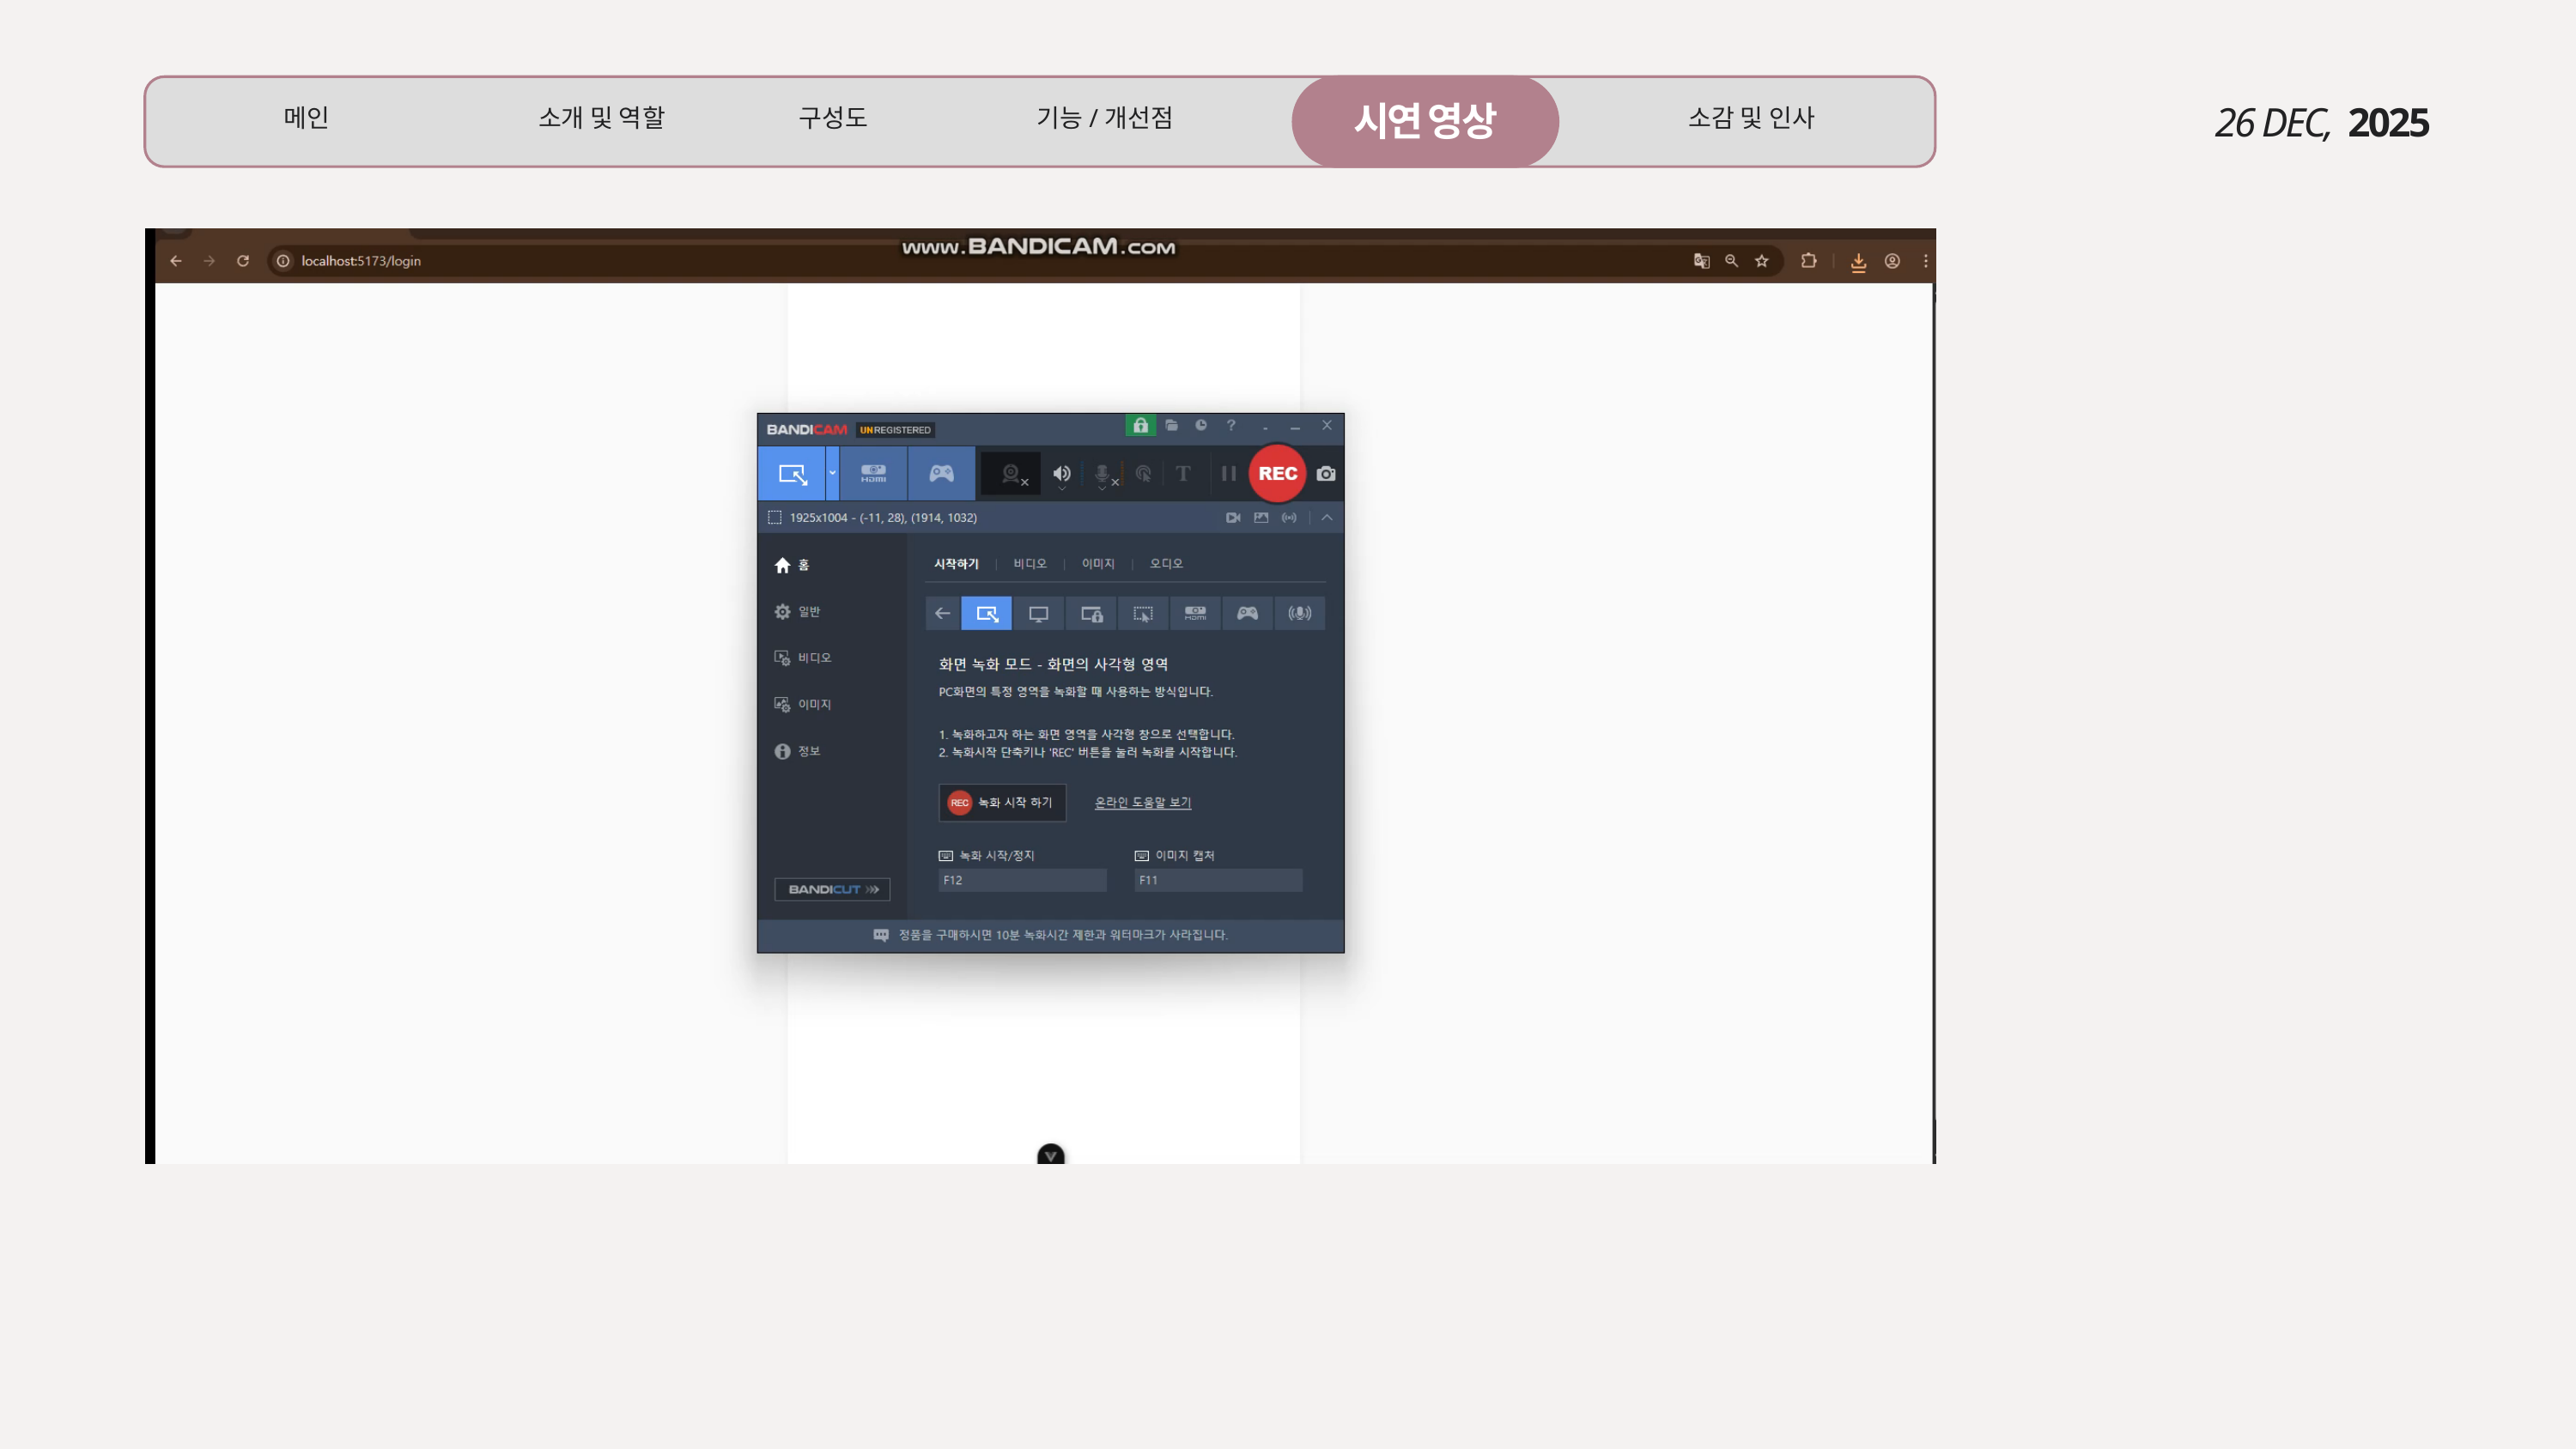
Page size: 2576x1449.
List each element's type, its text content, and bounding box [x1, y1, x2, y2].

text_box 26 DEC, [1959, 102, 2333, 145]
text_box 2025 [2333, 102, 2432, 145]
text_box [144, 76, 1936, 167]
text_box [144, 227, 1937, 1165]
